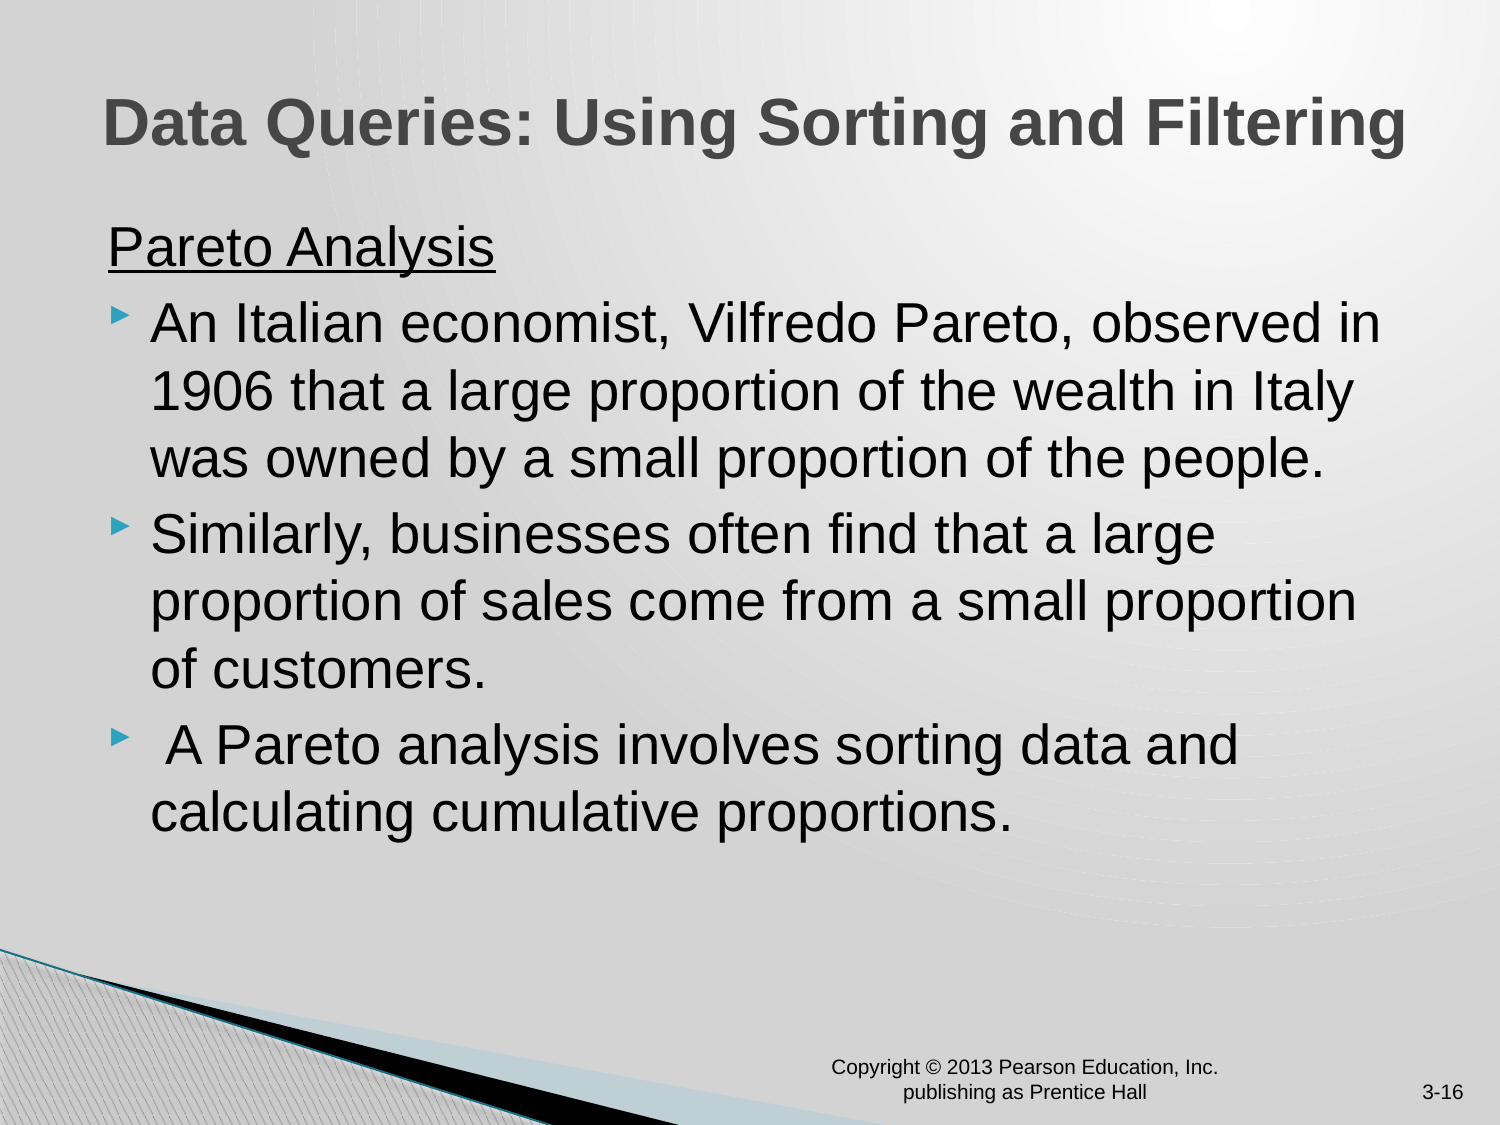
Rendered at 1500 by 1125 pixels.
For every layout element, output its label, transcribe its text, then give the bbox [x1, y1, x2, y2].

list Pareto Analysis An Italian economist, Vilfredo Pareto, observed in 1906 that a large proportion of the wealth in Italy was owned by a small proportion of the people. Similarly, businesses often find that a large proportion of sales come from a small proportion of customers. A Pareto analysis involves sorting data and calculating cumulative proportions. [74, 202, 1426, 946]
footer Copyright © 2013 Pearson Education, Inc. publishing as Prentice Hall [812, 1051, 1238, 1112]
title Data Queries: Using Sorting and Filtering [87, 24, 1438, 213]
slide_number 3-16 [1362, 1051, 1479, 1112]
